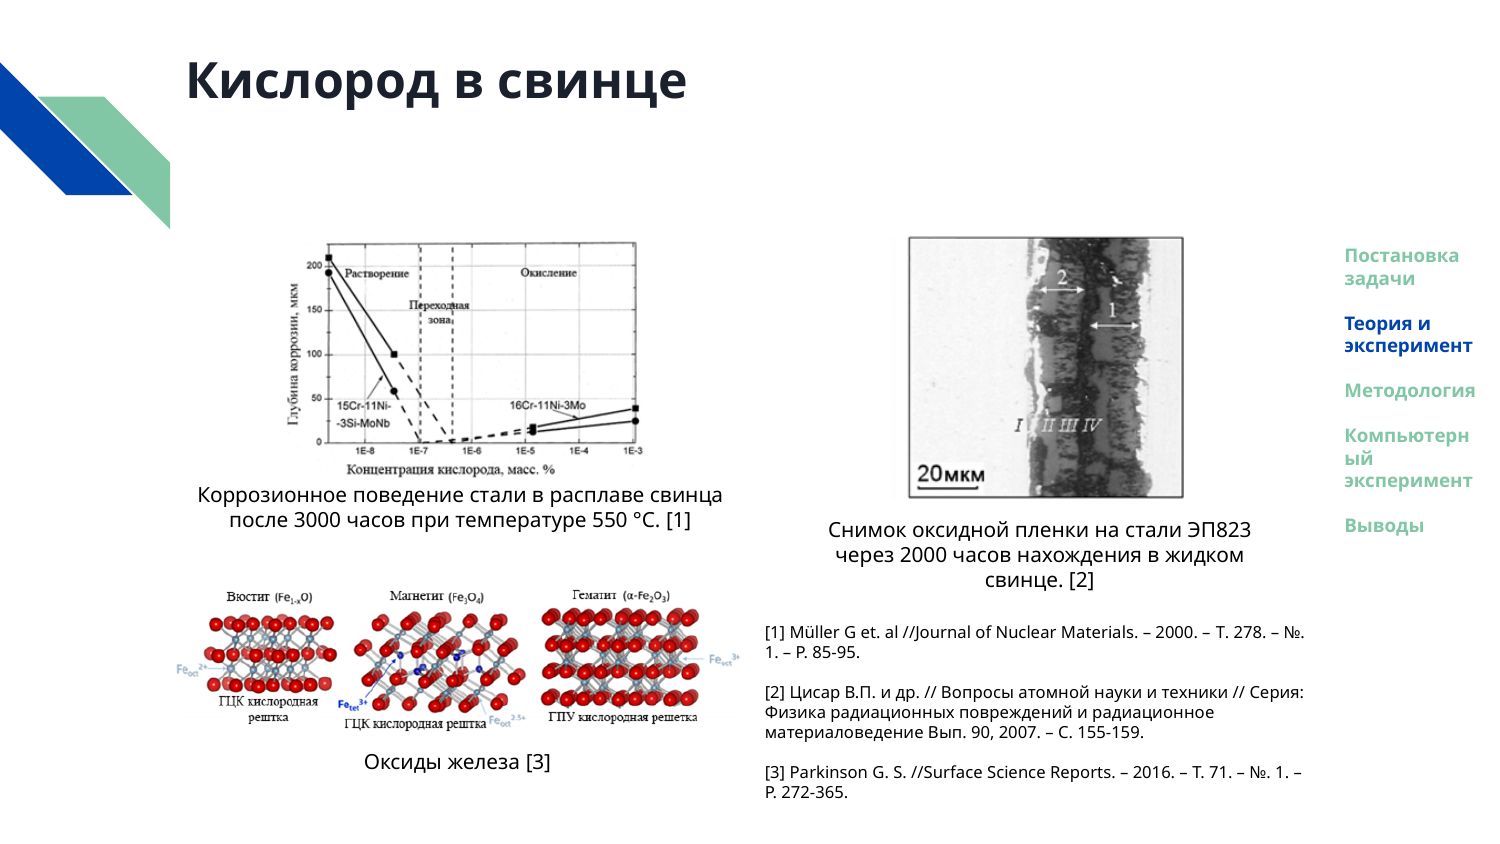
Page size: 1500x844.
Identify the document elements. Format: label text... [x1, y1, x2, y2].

picture [890, 234, 1189, 502]
picture [170, 580, 751, 734]
text_box [1] Müller G et. al //Journal of Nuclear Materials. – 2000. – Т. 278. – №. 1. – P. 85-95. [2] Цисар В.П. и др. // Вопросы атомной науки и техники // Серия: Физика радиационных повреждений и радиационное материаловедение Вып. 90, 2007. – C. 155-159. [3] Parkinson G. S. //Surface Science Reports. – 2016. – Т. 71. – №. 1. – P. 272-365. [750, 614, 1330, 829]
text_box Снимок оксидной пленки на стали ЭП823 через 2000 часов нахождения в жидком свинце. [2] [796, 501, 1283, 584]
text_box Кислород в свинце [170, 33, 899, 134]
picture [271, 227, 649, 480]
text_box Оксиды железа [3] [170, 740, 750, 802]
text_box Коррозионное поведение стали в расплаве свинца после 3000 часов при температуре 550 °С. [1] [170, 466, 750, 536]
text_box Постановка задачи Теория и эксперимент Методология Компьютерный эксперимент Выводы [1329, 228, 1500, 843]
